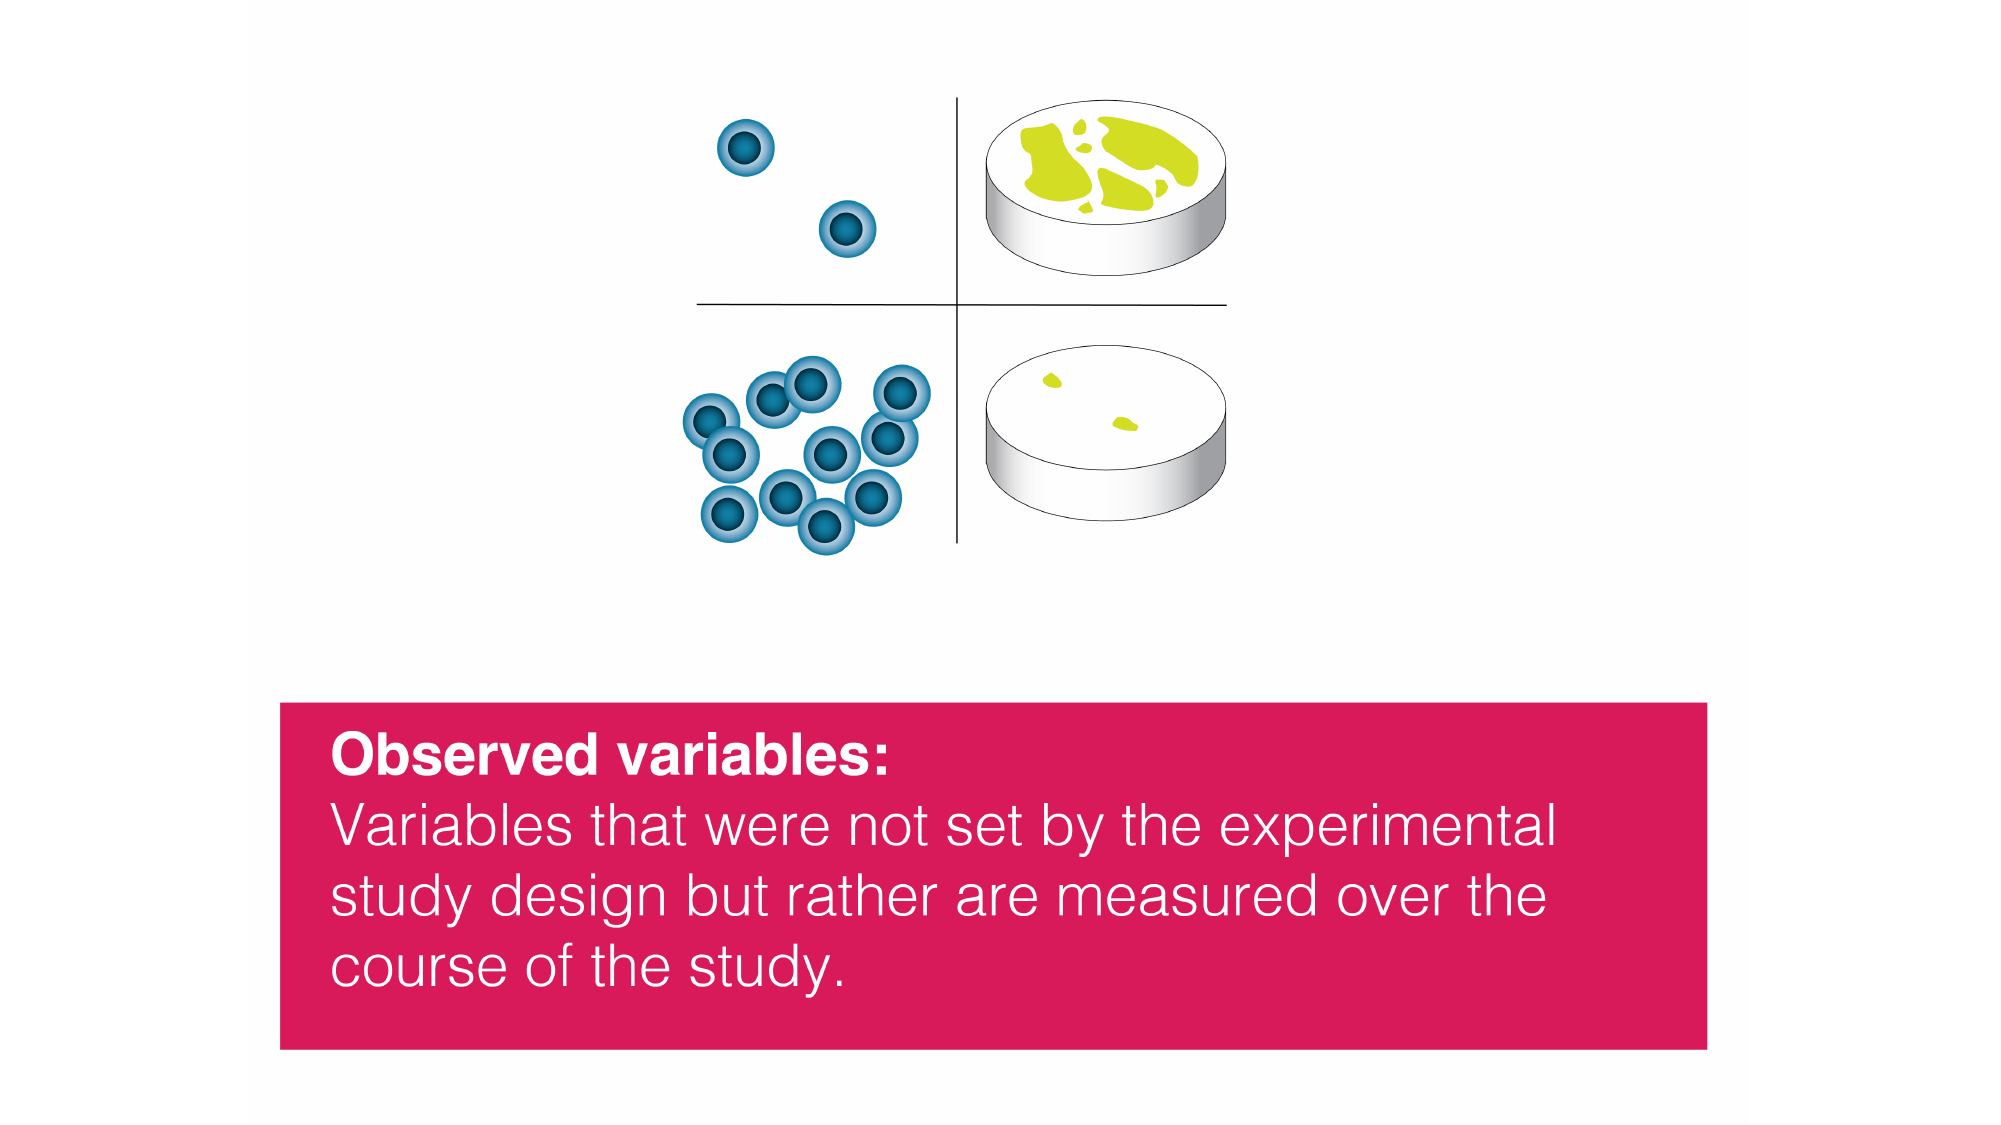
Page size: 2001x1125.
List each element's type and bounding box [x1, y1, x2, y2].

picture [249, 0, 1750, 1125]
